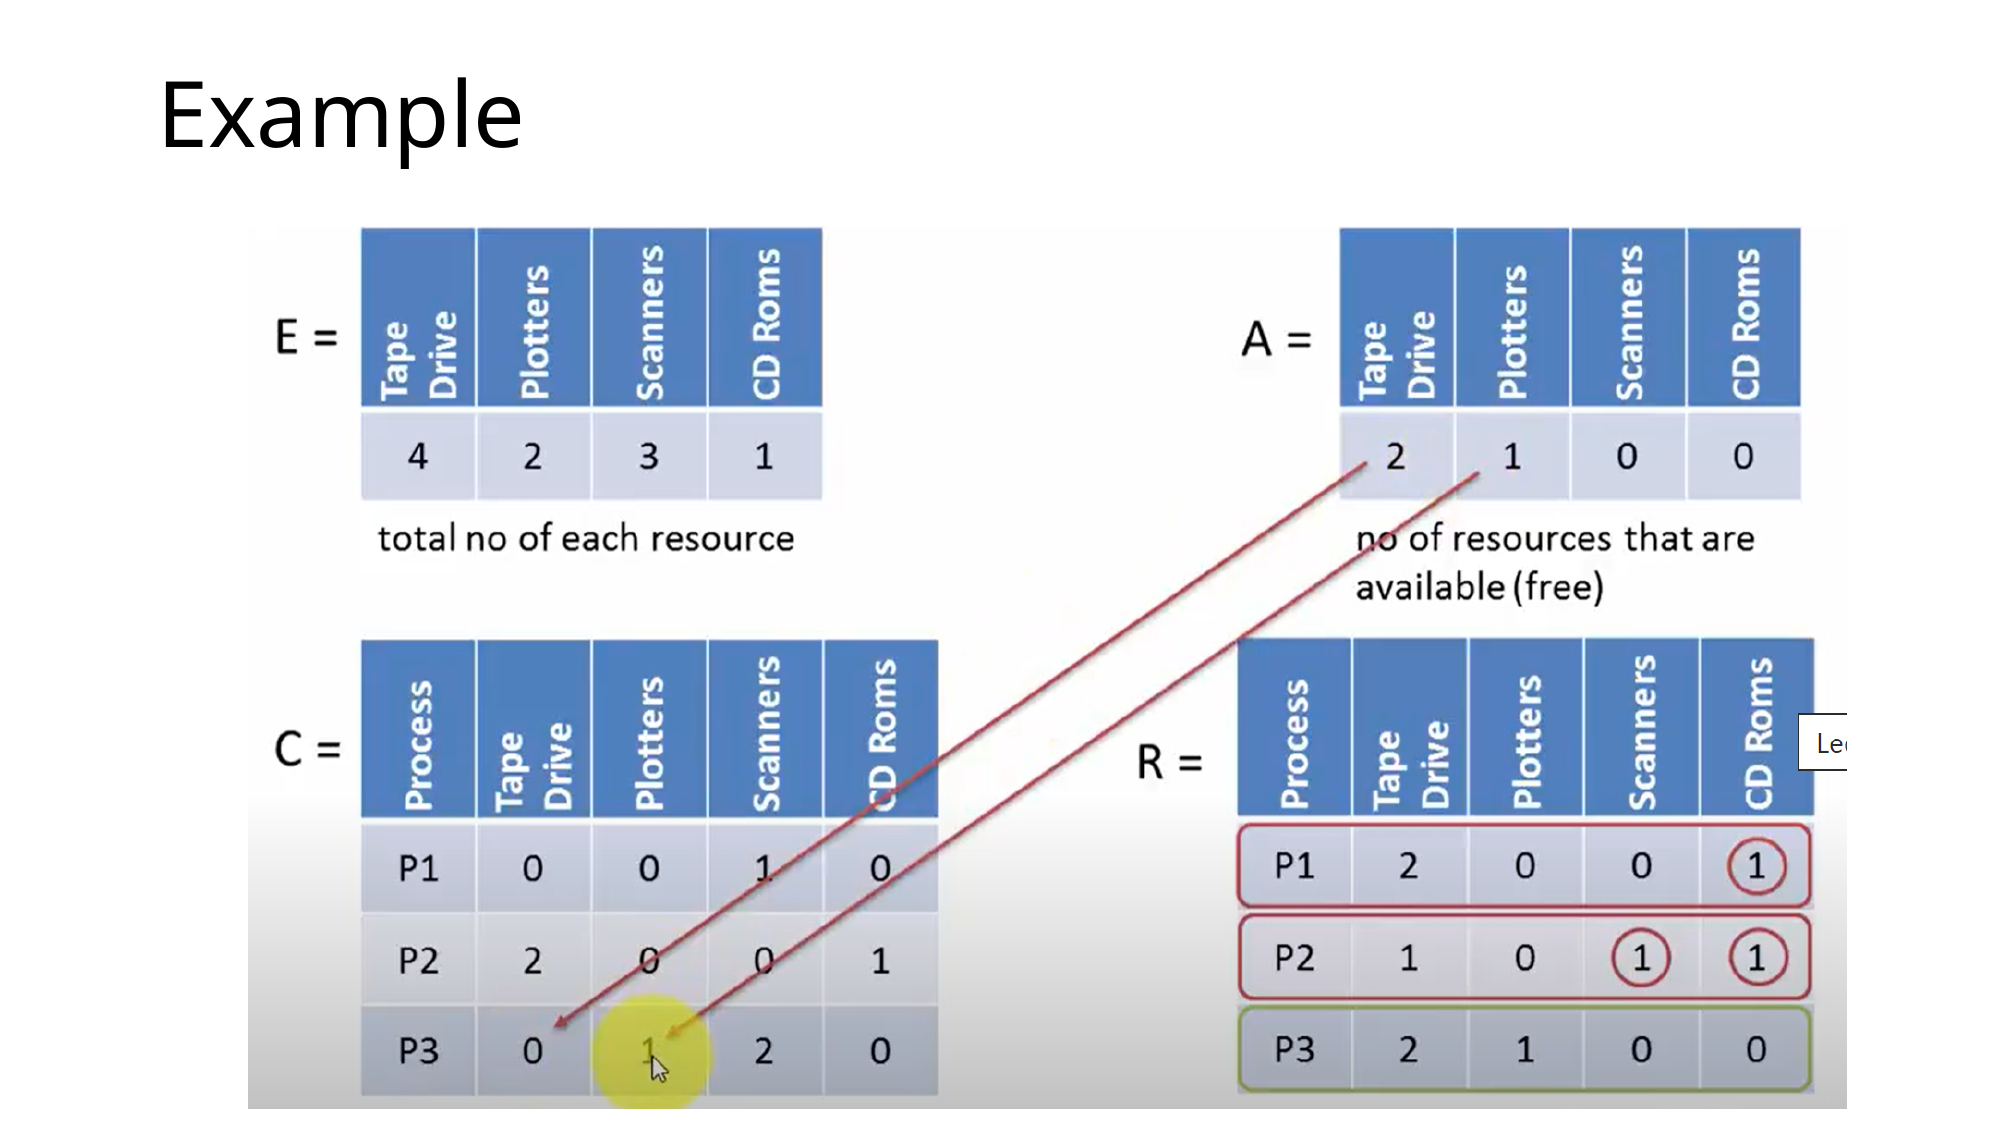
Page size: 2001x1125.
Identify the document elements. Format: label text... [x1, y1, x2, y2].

picture [247, 226, 1847, 1109]
title Example [142, 9, 1868, 227]
